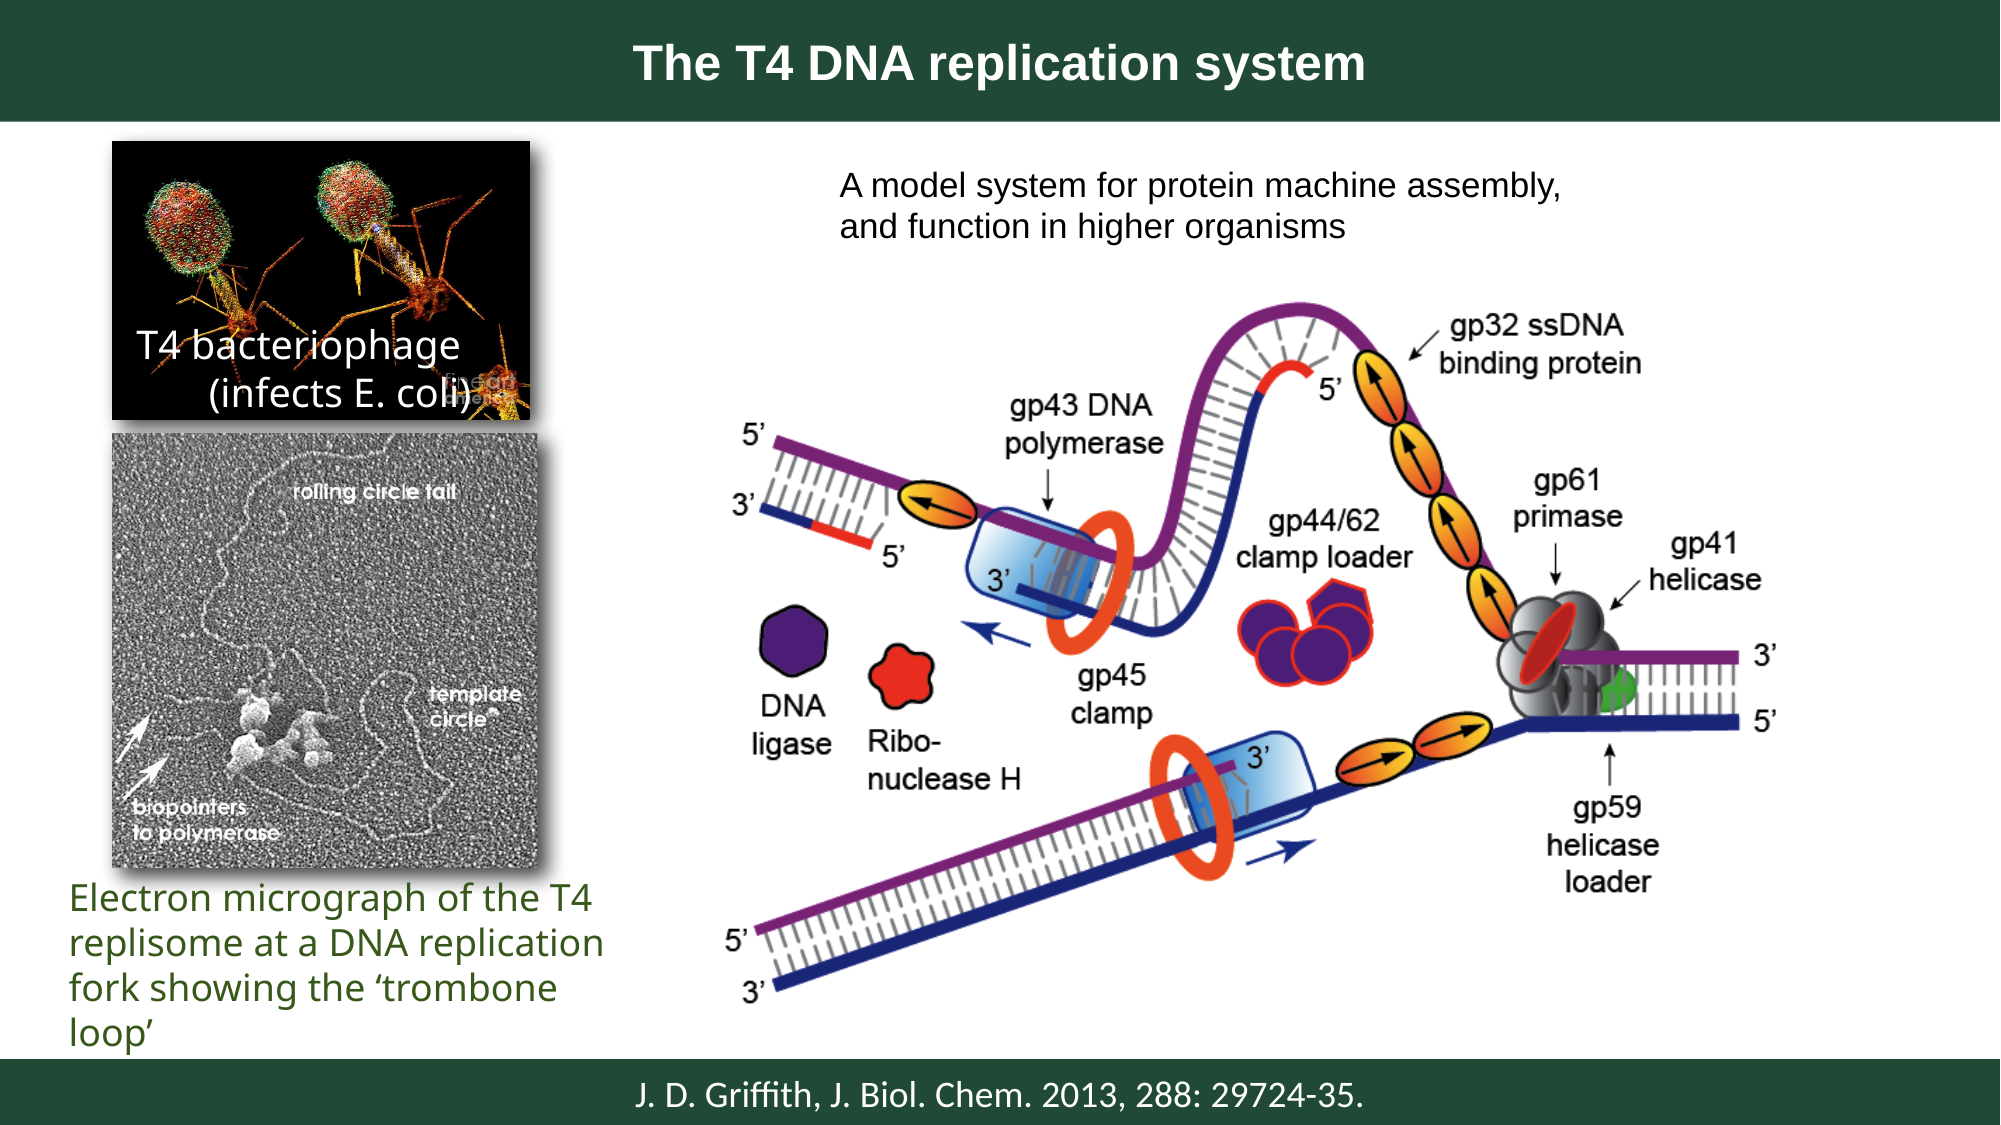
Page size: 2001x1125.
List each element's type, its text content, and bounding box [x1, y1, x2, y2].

text_box A model system for protein machine assembly, and function in higher organisms [833, 156, 1615, 252]
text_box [112, 141, 530, 420]
picture [112, 433, 538, 868]
picture [709, 288, 1787, 1026]
text_box The T4 DNA replication system [0, 0, 2000, 123]
text_box Electron micrograph of the T4 replisome at a DNA replication fork showing the ‘trombone loop’ [62, 867, 644, 1058]
text_box J. D. Griffith, J. Biol. Chem. 2013, 288: 29724-35. [0, 1058, 2000, 1125]
